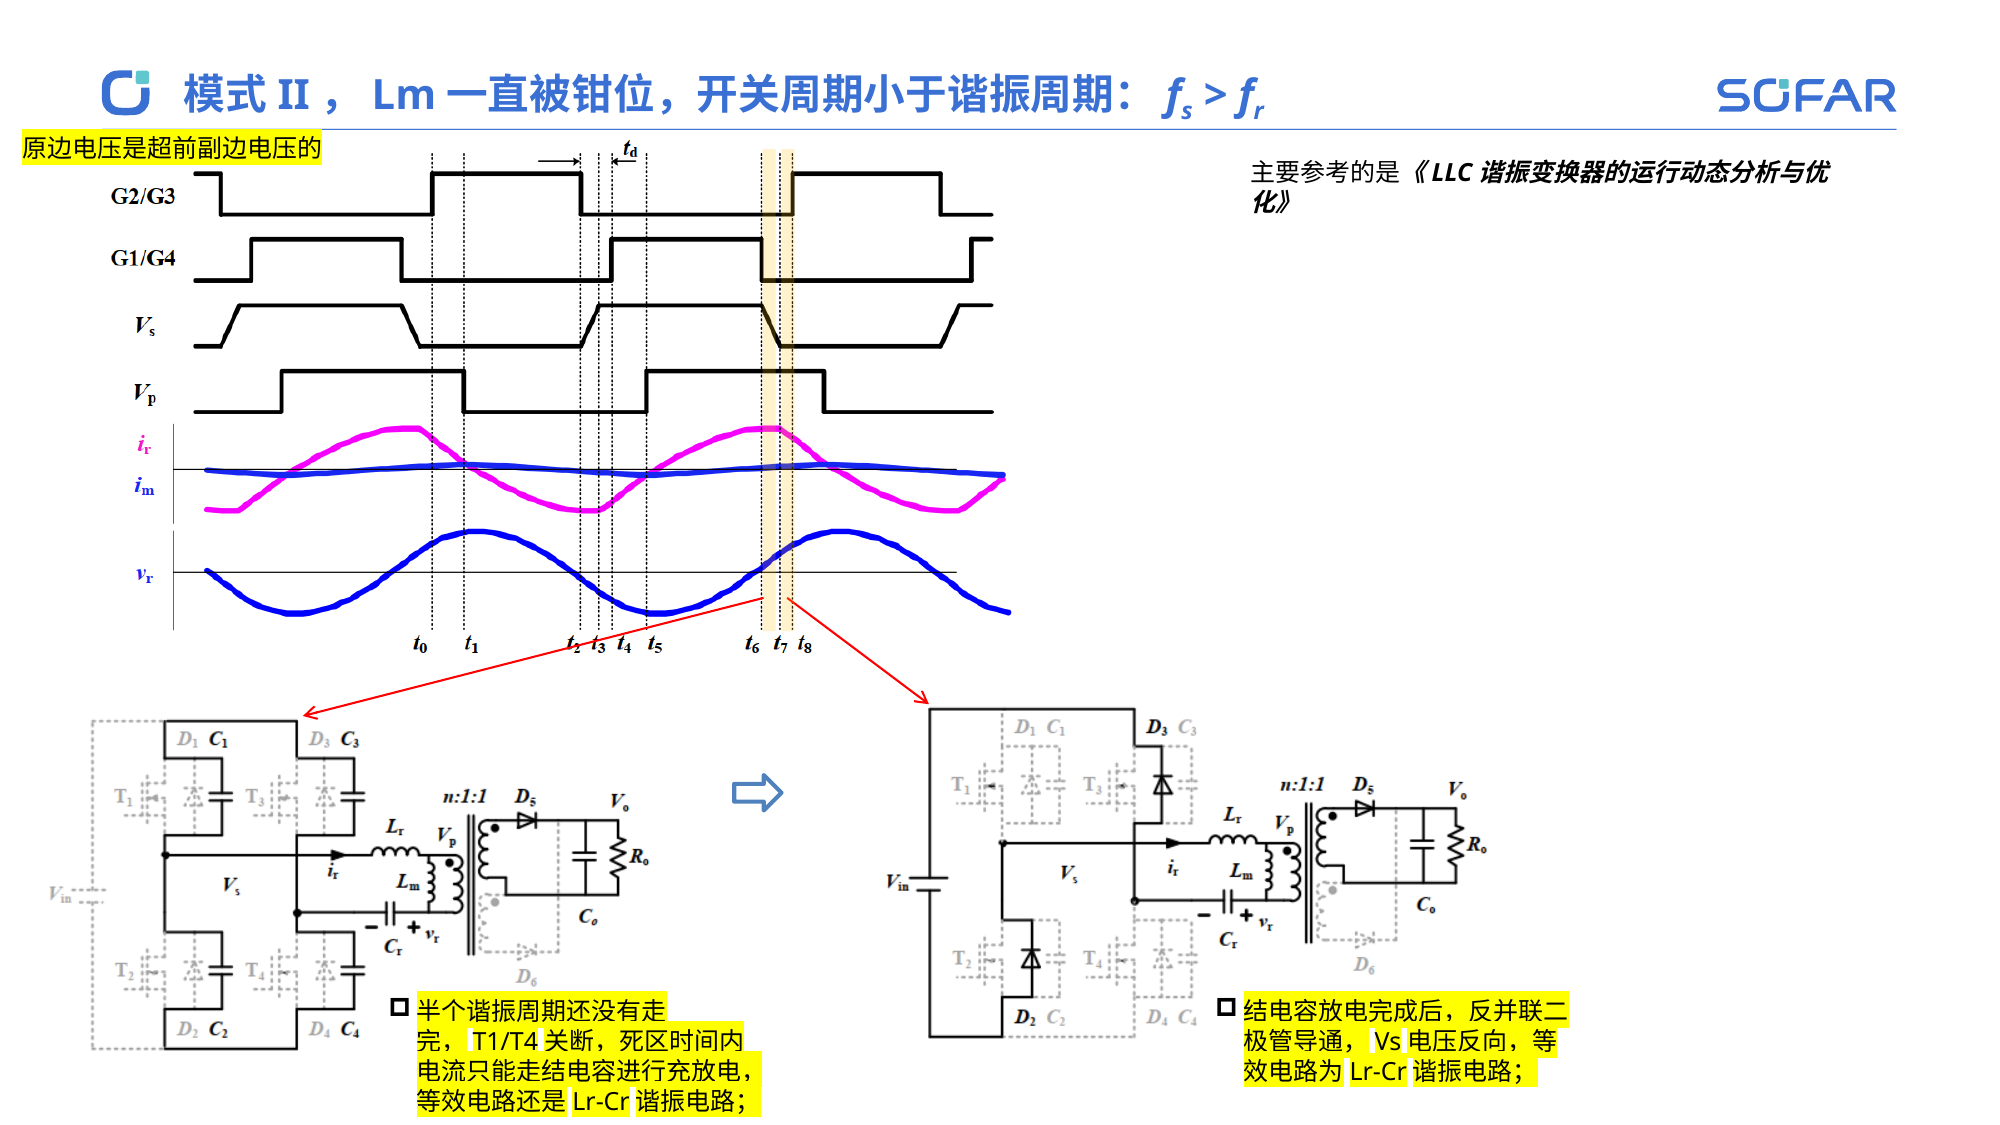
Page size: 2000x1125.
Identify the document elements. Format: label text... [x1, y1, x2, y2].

text_box 原边电压是超前副边电压的 [7, 125, 342, 172]
list 模式II，Lm一直被钳位，开关周期小于谐振周期：fs > fr [169, 60, 1403, 113]
text_box [732, 773, 784, 813]
text_box 结电容放电完成后，反并联二极管导通，Vs电压反向，等效电路为Lr-Cr谐振电路； [1200, 987, 1585, 1109]
picture [102, 78, 1897, 130]
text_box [786, 597, 930, 705]
text_box 半个谐振周期还没有走完，T1/T4关断，死区时间内电流只能走结电容进行充放电，等效电路还是Lr-Cr谐振电路； [373, 987, 777, 1119]
picture [881, 704, 1497, 1048]
picture [42, 704, 658, 1060]
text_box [302, 597, 764, 717]
text_box 主要参考的是《LLC谐振变换器的运行动态分析与优化》 [1236, 149, 1888, 210]
picture [105, 136, 1017, 659]
